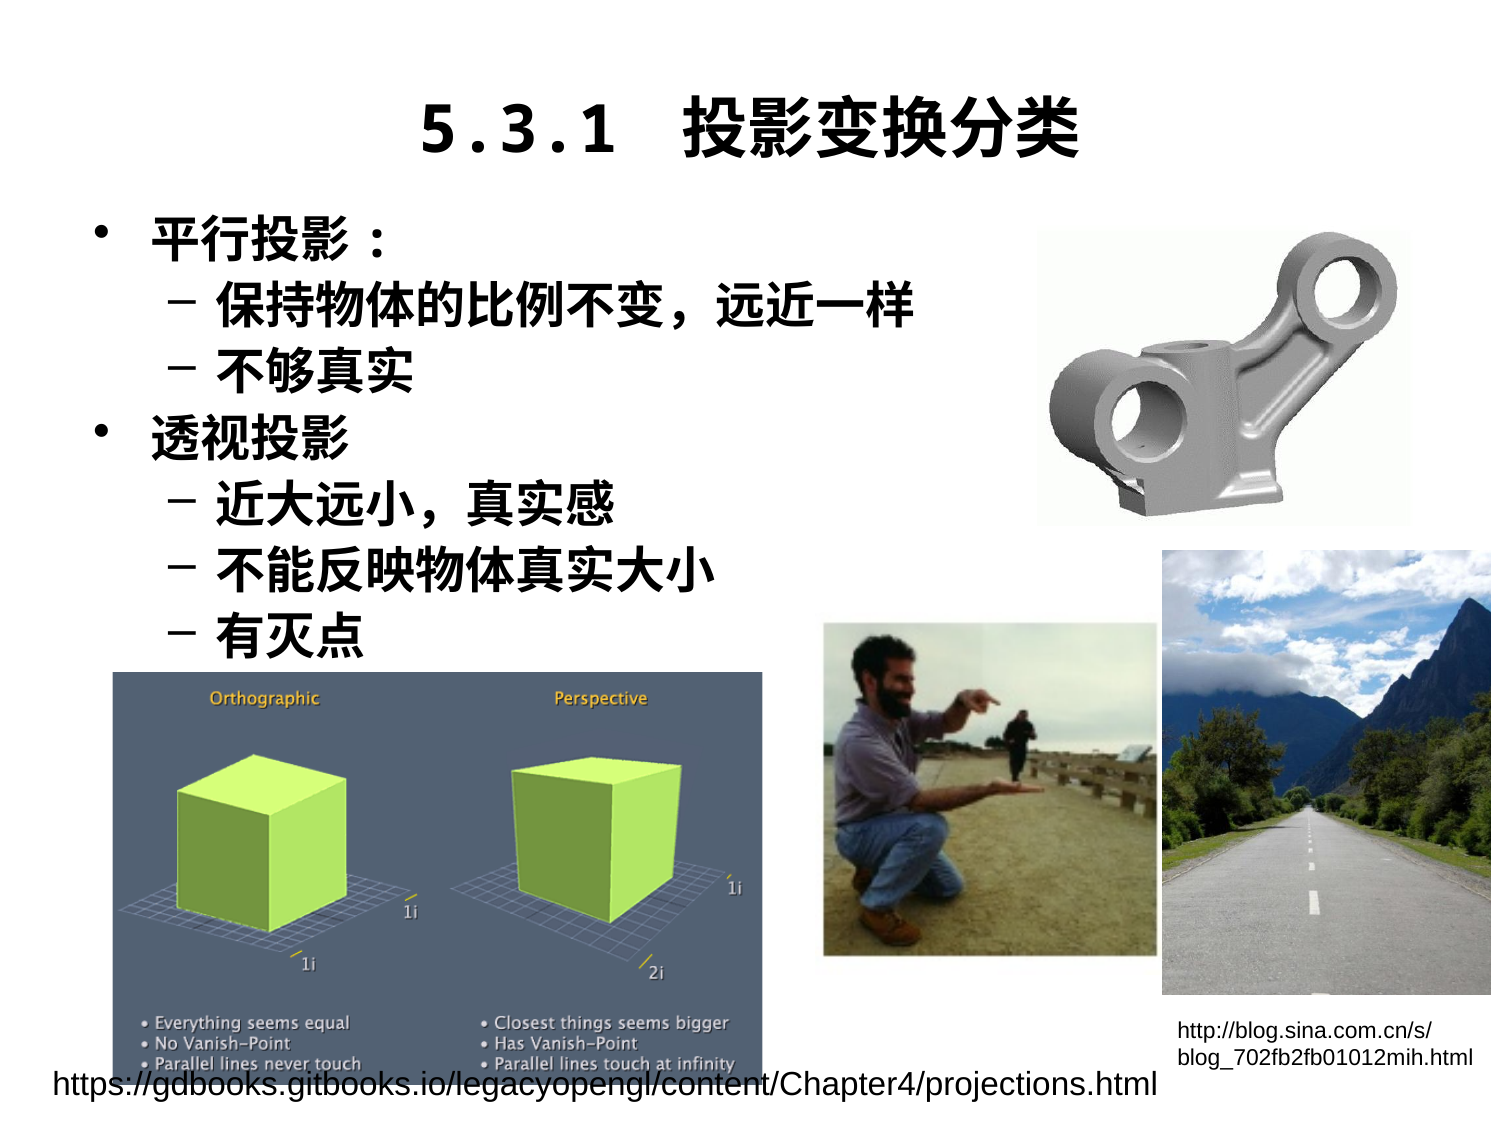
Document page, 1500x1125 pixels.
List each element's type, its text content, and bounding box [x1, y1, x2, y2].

picture [1037, 212, 1423, 526]
list 平行投影: 保持物体的比例不变，远近一样 不够真实 透视投影 近大远小，真实感 不能反映物体真实大小 有灭点 [78, 199, 1430, 993]
text_box https://gdbooks.gitbooks.io/legacyopengl/content/Chapter4/projections.html [37, 1054, 1350, 1110]
picture [815, 550, 1491, 995]
text_box http://blog.sina.com.cn/s/blog_702fb2fb01012mih.html [1162, 1008, 1491, 1078]
text_box 5.3.1 投影变换分类 [74, 45, 1425, 200]
picture [112, 672, 763, 1086]
